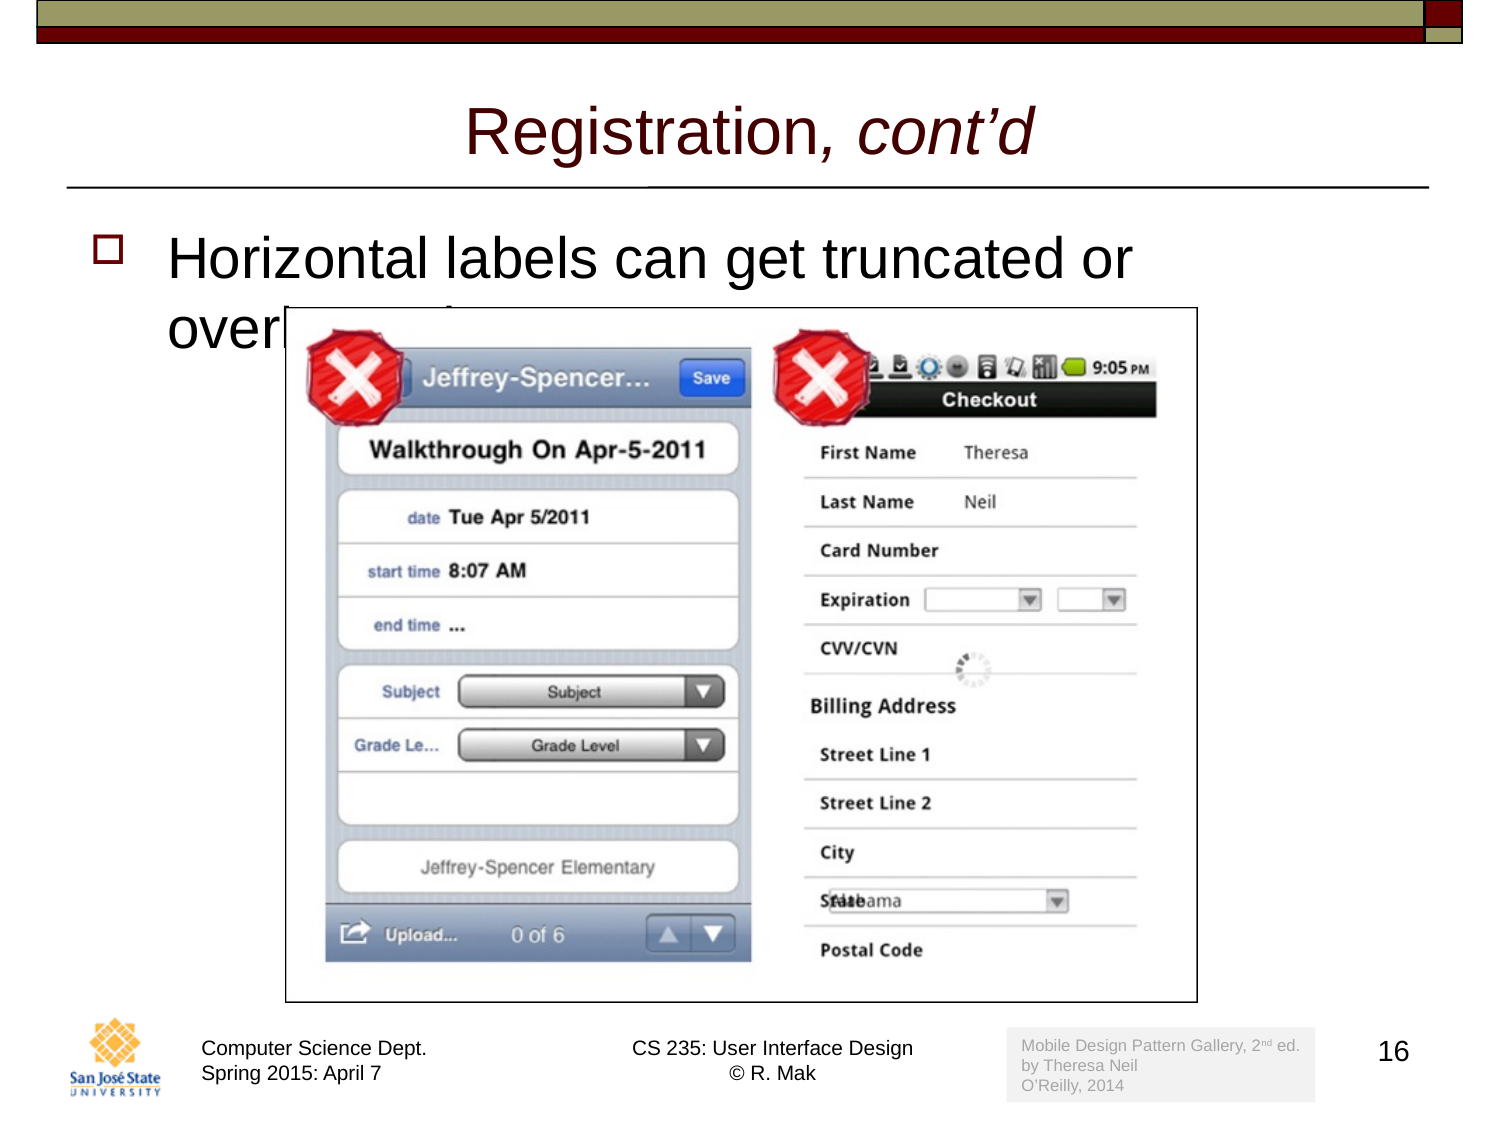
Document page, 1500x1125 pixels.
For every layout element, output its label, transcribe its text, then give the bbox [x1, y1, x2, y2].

list Horizontal labels can get truncated or overlapped. [75, 212, 1470, 308]
text_box Mobile Design Pattern Gallery, 2nd ed. by Theresa Neil O’Reilly, 2014 [1006, 1027, 1316, 1103]
picture [284, 307, 1198, 1003]
picture [60, 1012, 166, 1112]
title Registration, cont’d [75, 67, 1425, 175]
slide_number 16 [1112, 1025, 1425, 1100]
